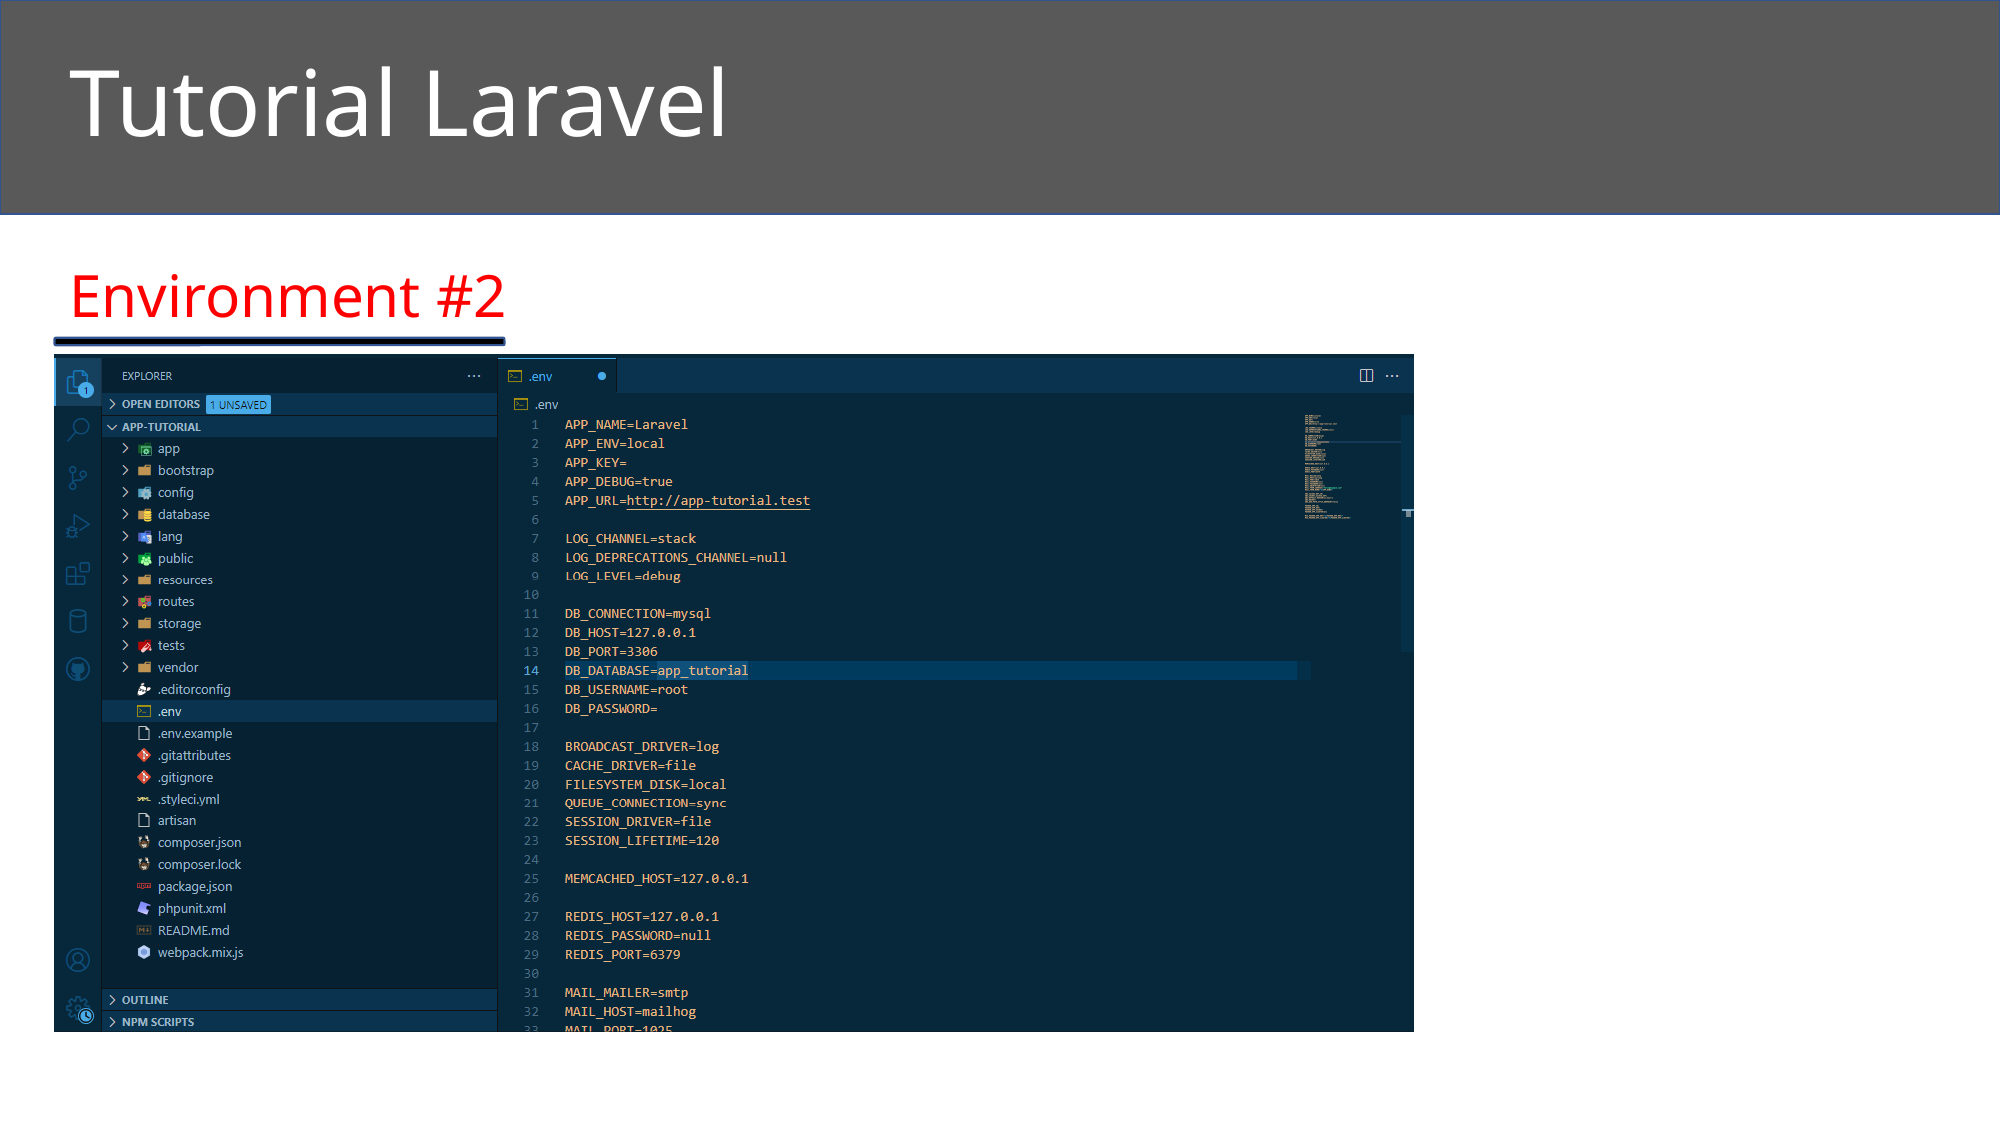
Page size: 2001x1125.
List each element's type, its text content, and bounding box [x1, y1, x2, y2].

picture [54, 354, 1414, 1032]
text_box Environment #2 [54, 251, 569, 337]
text_box [0, 0, 2000, 215]
text_box Tutorial Laravel [54, 38, 1555, 176]
text_box [53, 336, 506, 347]
